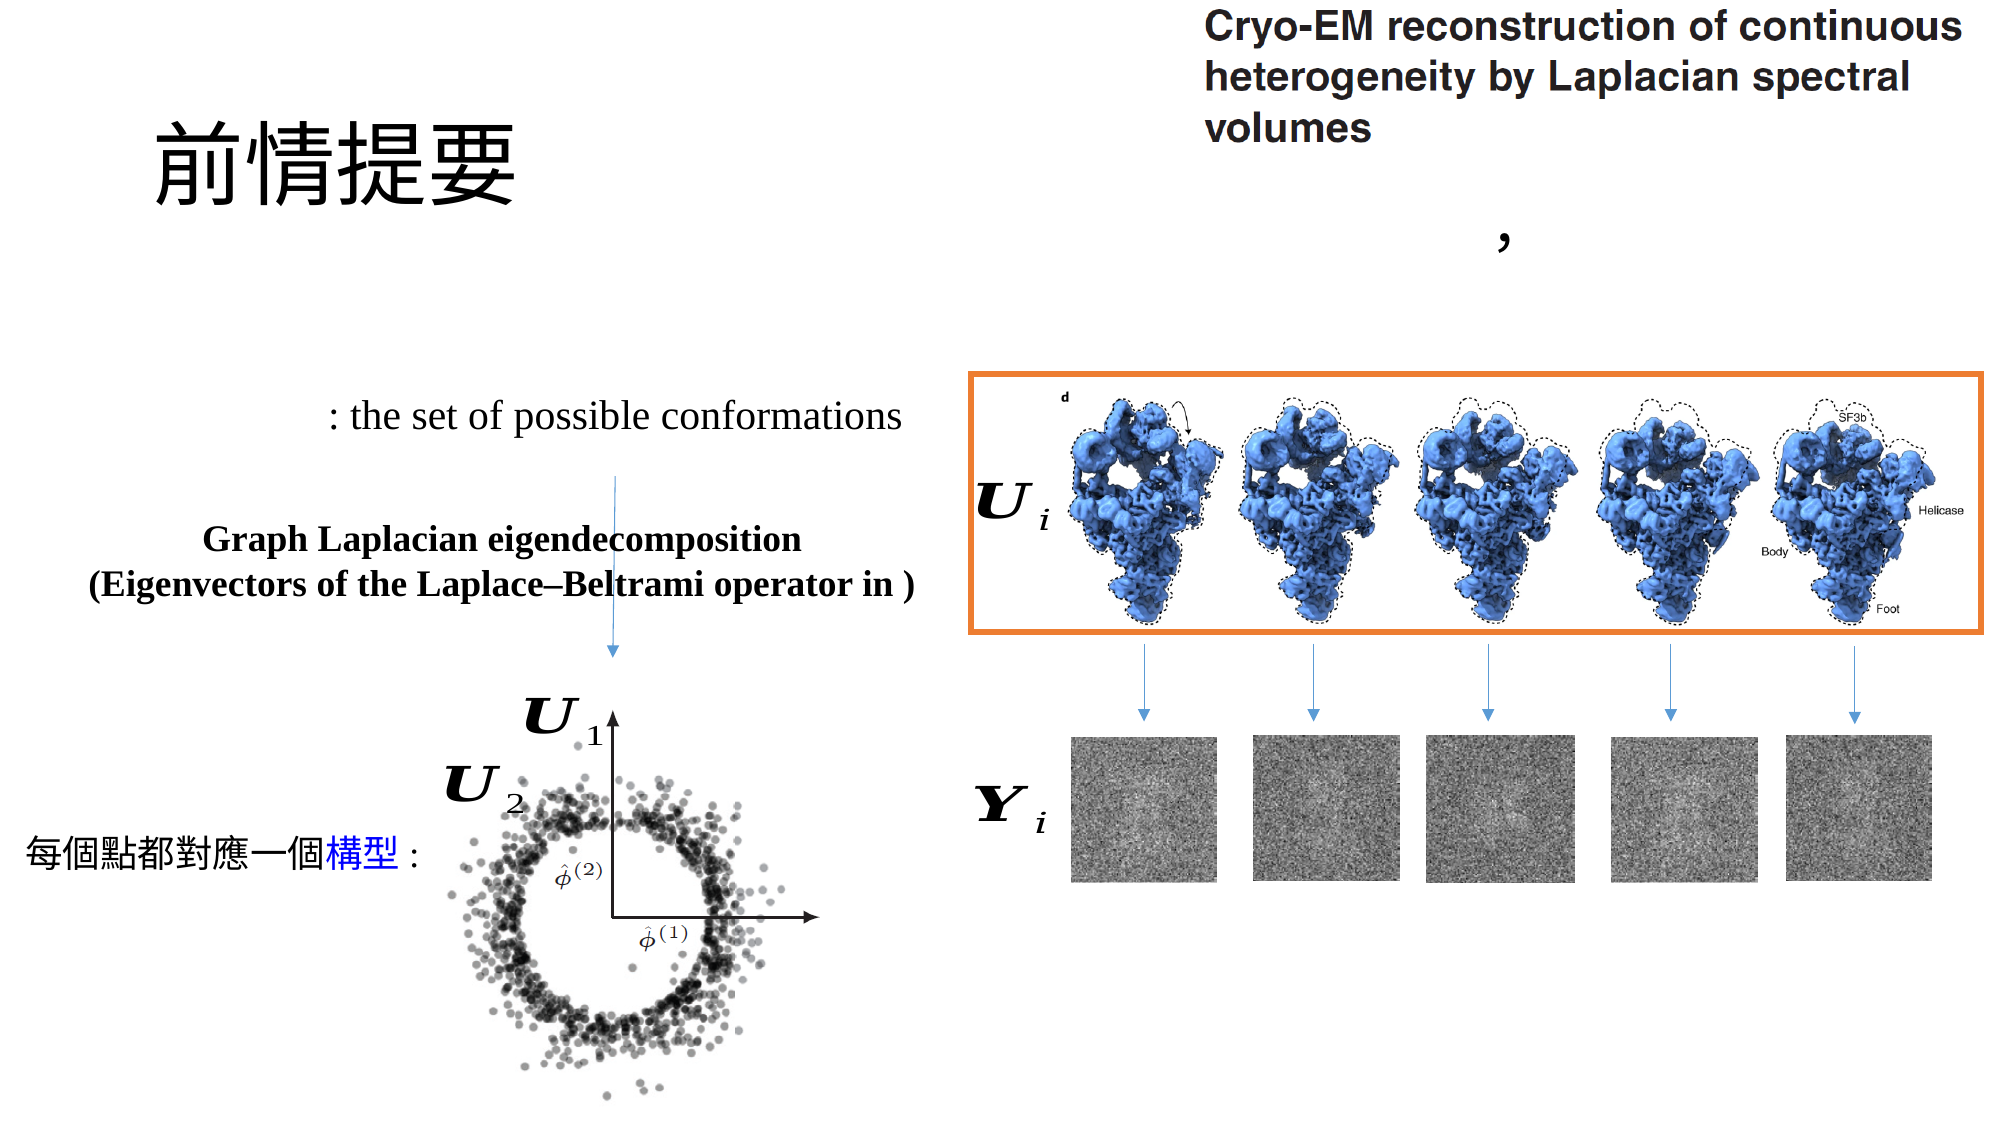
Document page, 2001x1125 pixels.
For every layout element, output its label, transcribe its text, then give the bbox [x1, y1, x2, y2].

picture [1251, 735, 1402, 884]
picture [1195, 0, 2000, 163]
picture [1069, 735, 1219, 884]
picture [1784, 735, 1935, 884]
text_box 每個點都對應一個構型: [10, 822, 409, 883]
picture [1056, 384, 1969, 628]
picture [409, 685, 835, 1117]
picture [1426, 735, 1575, 884]
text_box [612, 476, 616, 658]
picture [1609, 735, 1760, 884]
text_box [970, 373, 1982, 633]
title 前情提要 [137, 59, 1863, 278]
